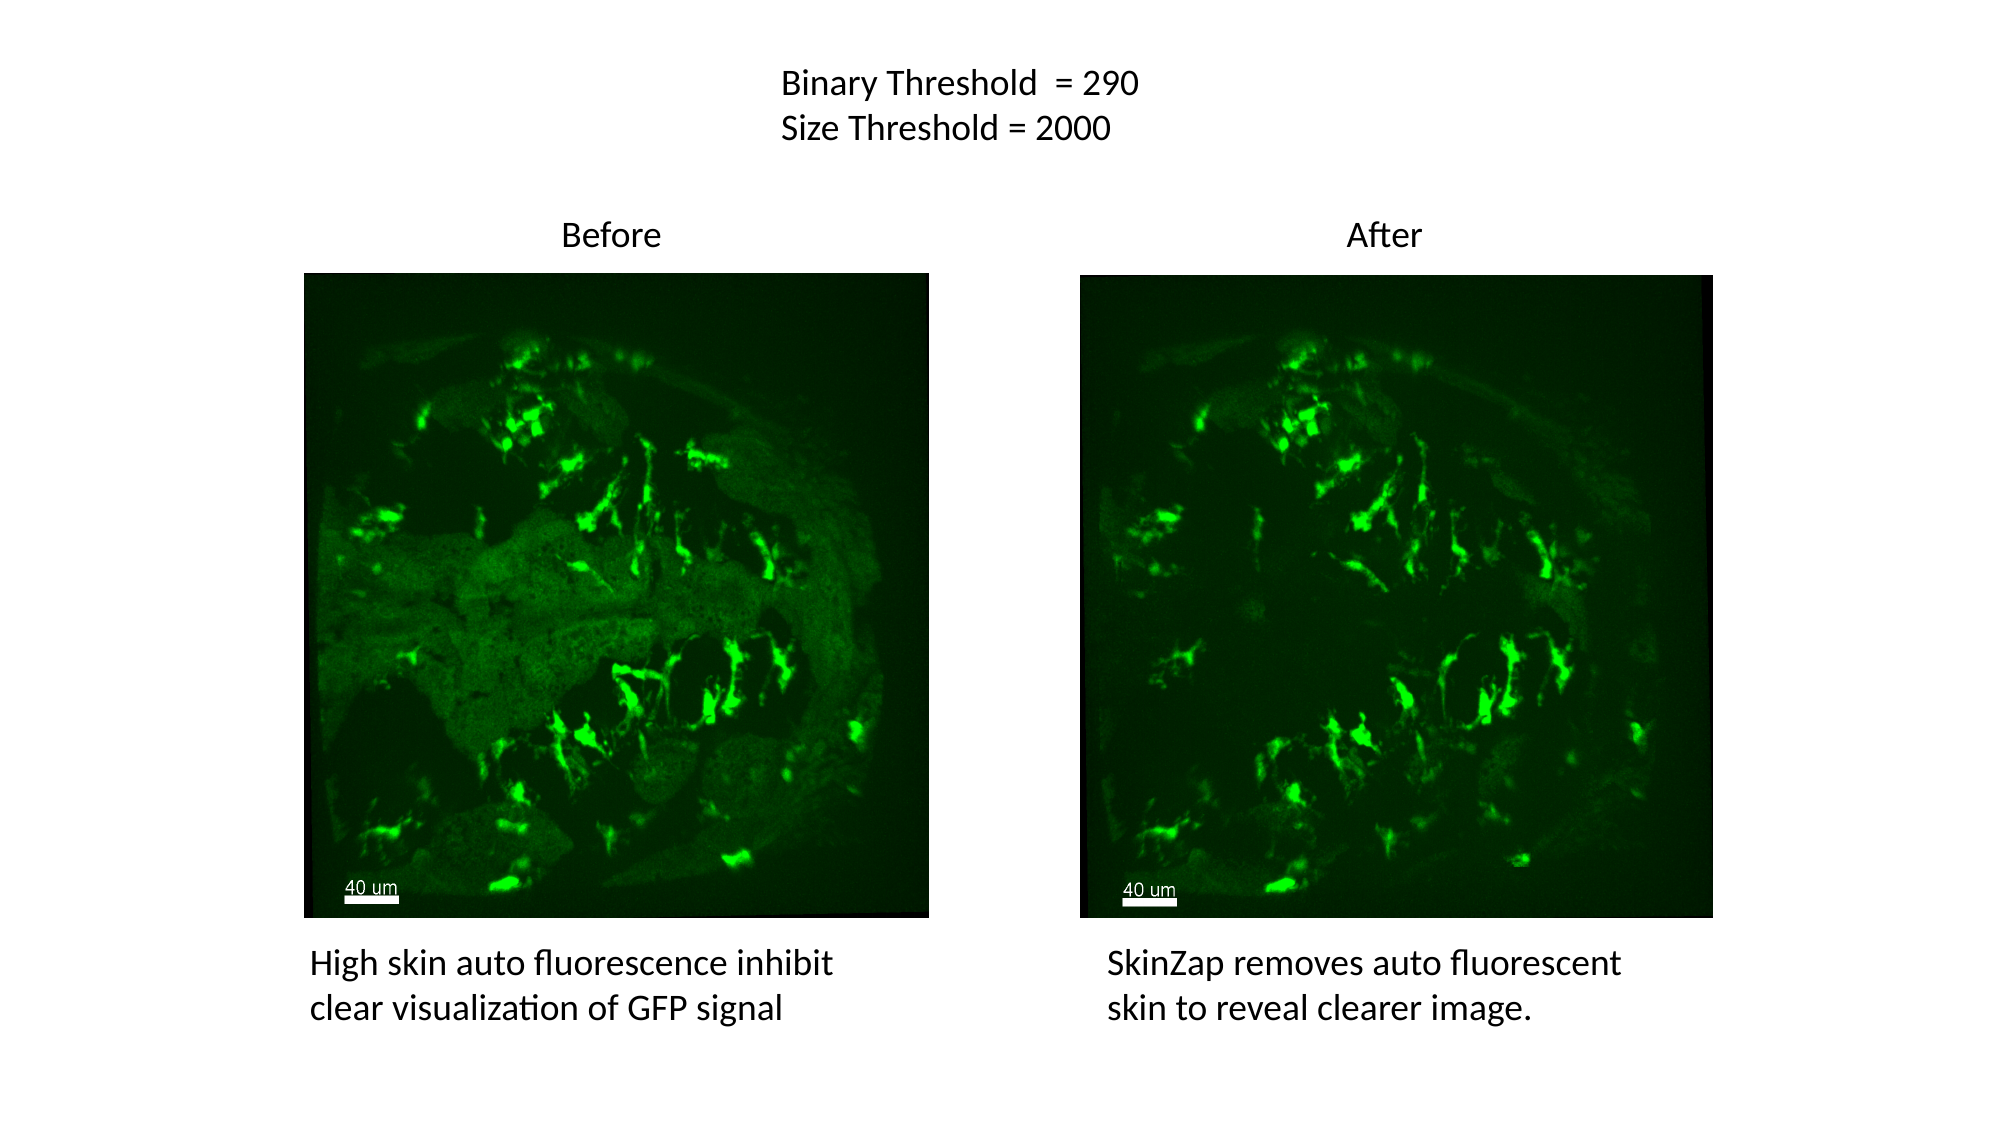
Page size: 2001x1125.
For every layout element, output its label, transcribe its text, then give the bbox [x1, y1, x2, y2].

text_box Before [295, 202, 929, 263]
text_box After [1078, 202, 1691, 263]
text_box Binary Threshold = 290 Size Threshold = 2000 [766, 50, 1320, 155]
text_box High skin auto fluorescence inhibit clear visualization of GFP signal [295, 930, 929, 1035]
text_box SkinZap removes auto fluorescent skin to reveal clearer image. [1092, 930, 1701, 1035]
picture [1079, 275, 1713, 918]
picture [304, 273, 929, 918]
